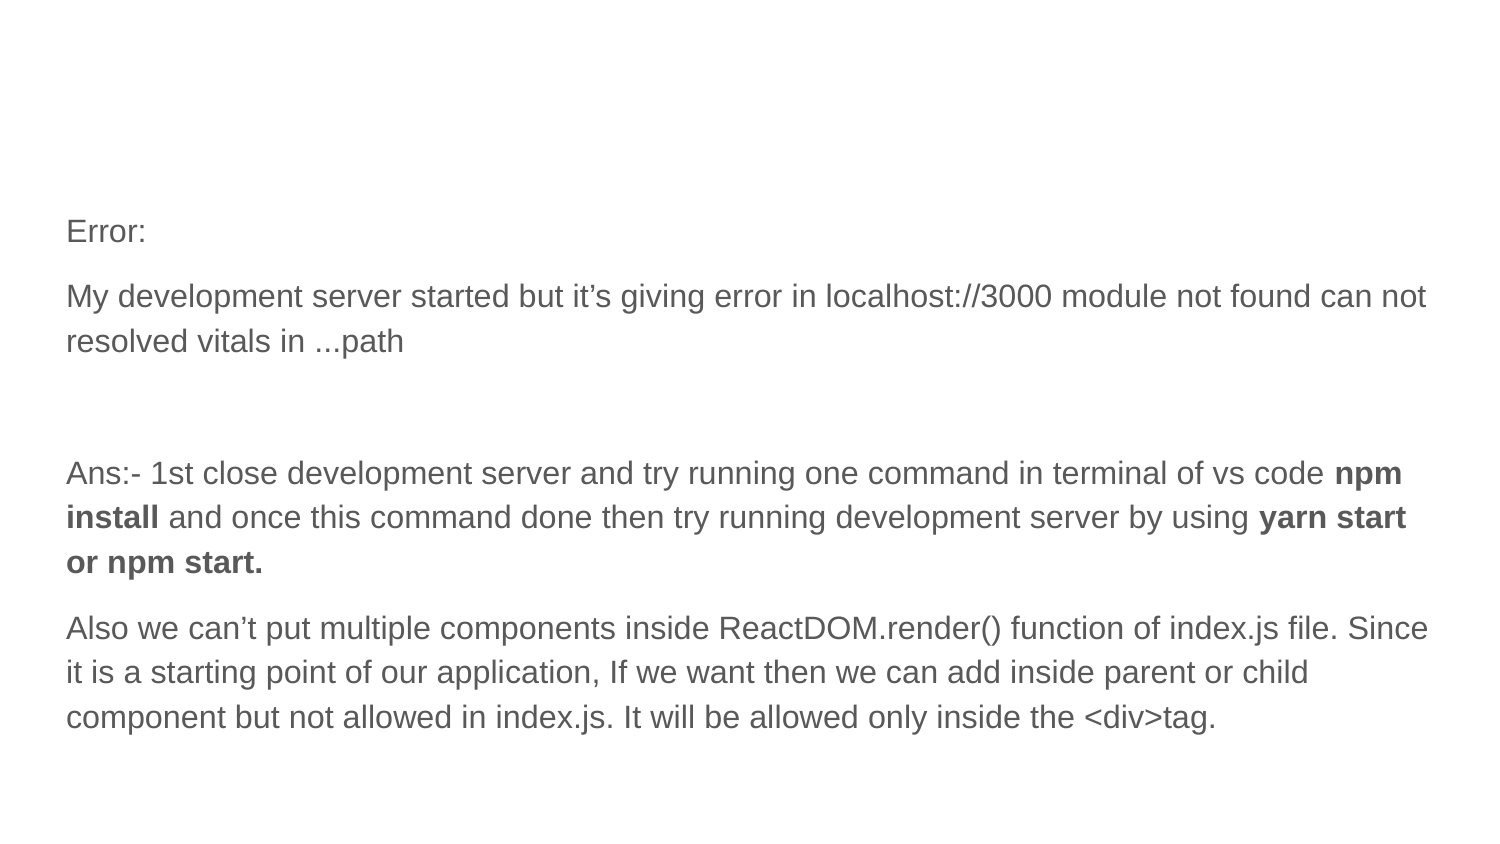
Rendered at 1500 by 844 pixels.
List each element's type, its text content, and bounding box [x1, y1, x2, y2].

list Error: My development server started but it’s giving error in localhost://3000 module not found can not resolved vitals in ...path Ans:- 1st close development server and try running one command in terminal of vs code npm install and once this command done then try running development server by using yarn start or npm start. Also we can’t put multiple components inside ReactDOM.render() function of index.js file. Since it is a starting point of our application, If we want then we can add inside parent or child component but not allowed in index.js. It will be allowed only inside the <div>tag. [51, 189, 1449, 750]
